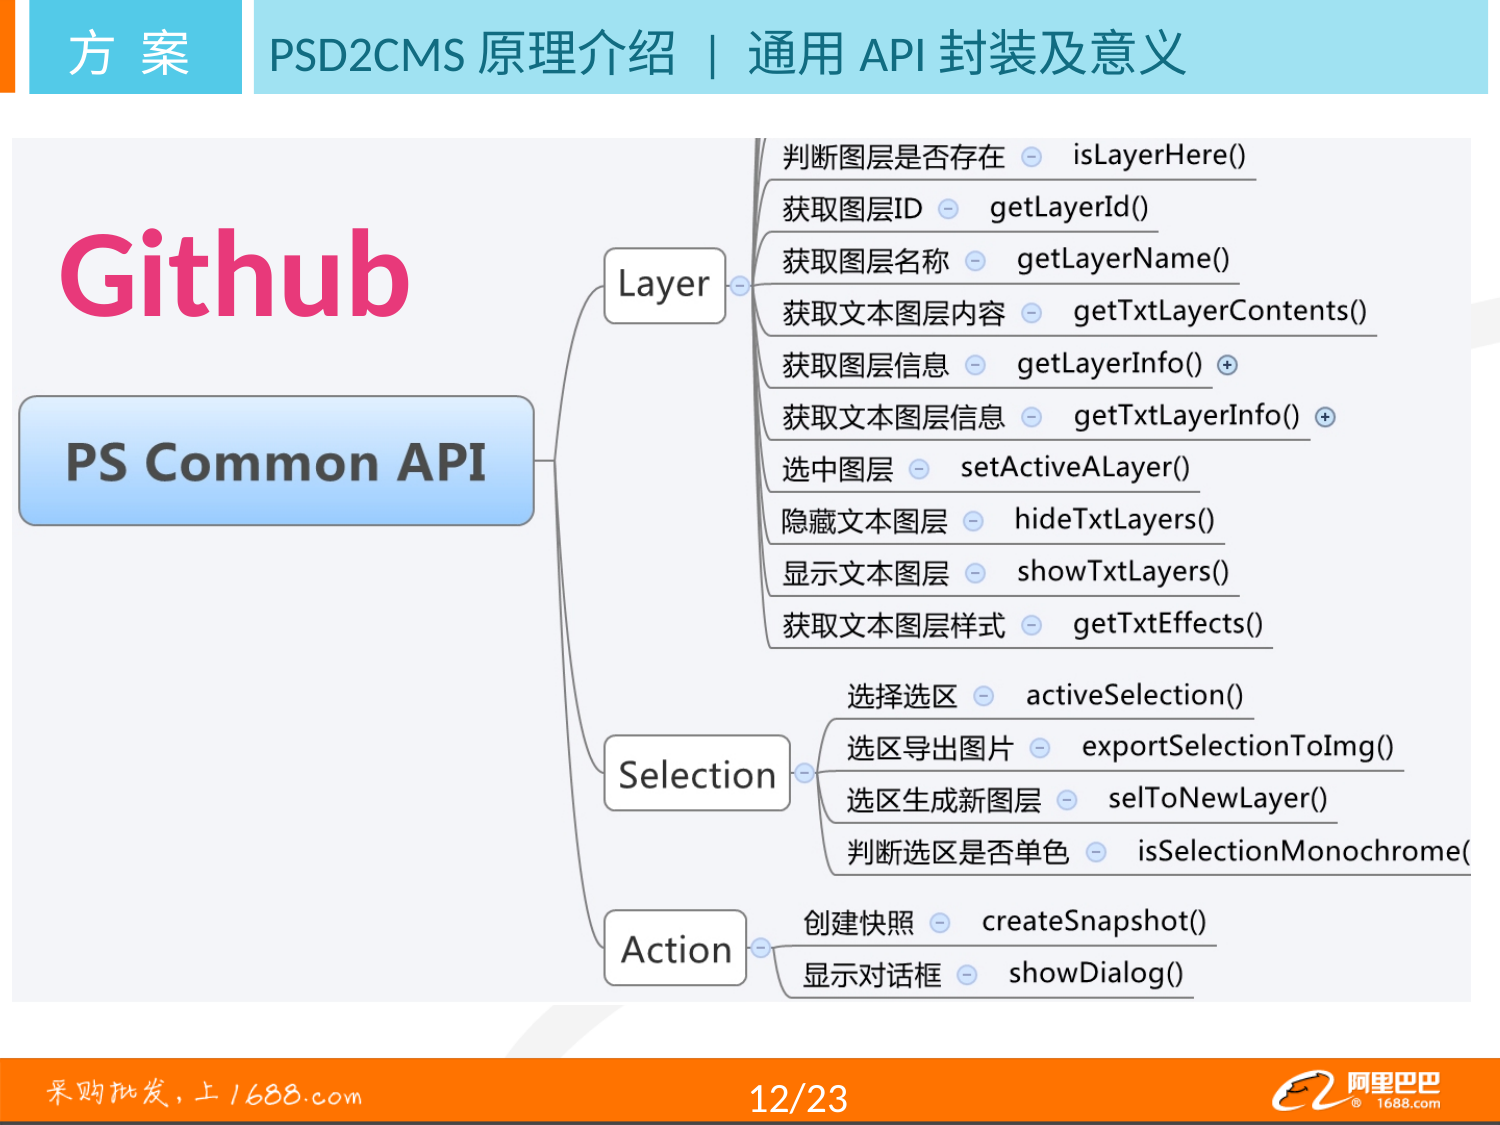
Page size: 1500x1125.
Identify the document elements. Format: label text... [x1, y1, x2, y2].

text_box [252, 0, 1490, 96]
text_box 方 案 [53, 0, 207, 89]
text_box [27, 0, 244, 96]
footer 12/23 [679, 1071, 917, 1120]
picture [0, 0, 1500, 1125]
text_box PSD2CMS原理介绍 | 通用API封装及意义 [253, 0, 1500, 89]
